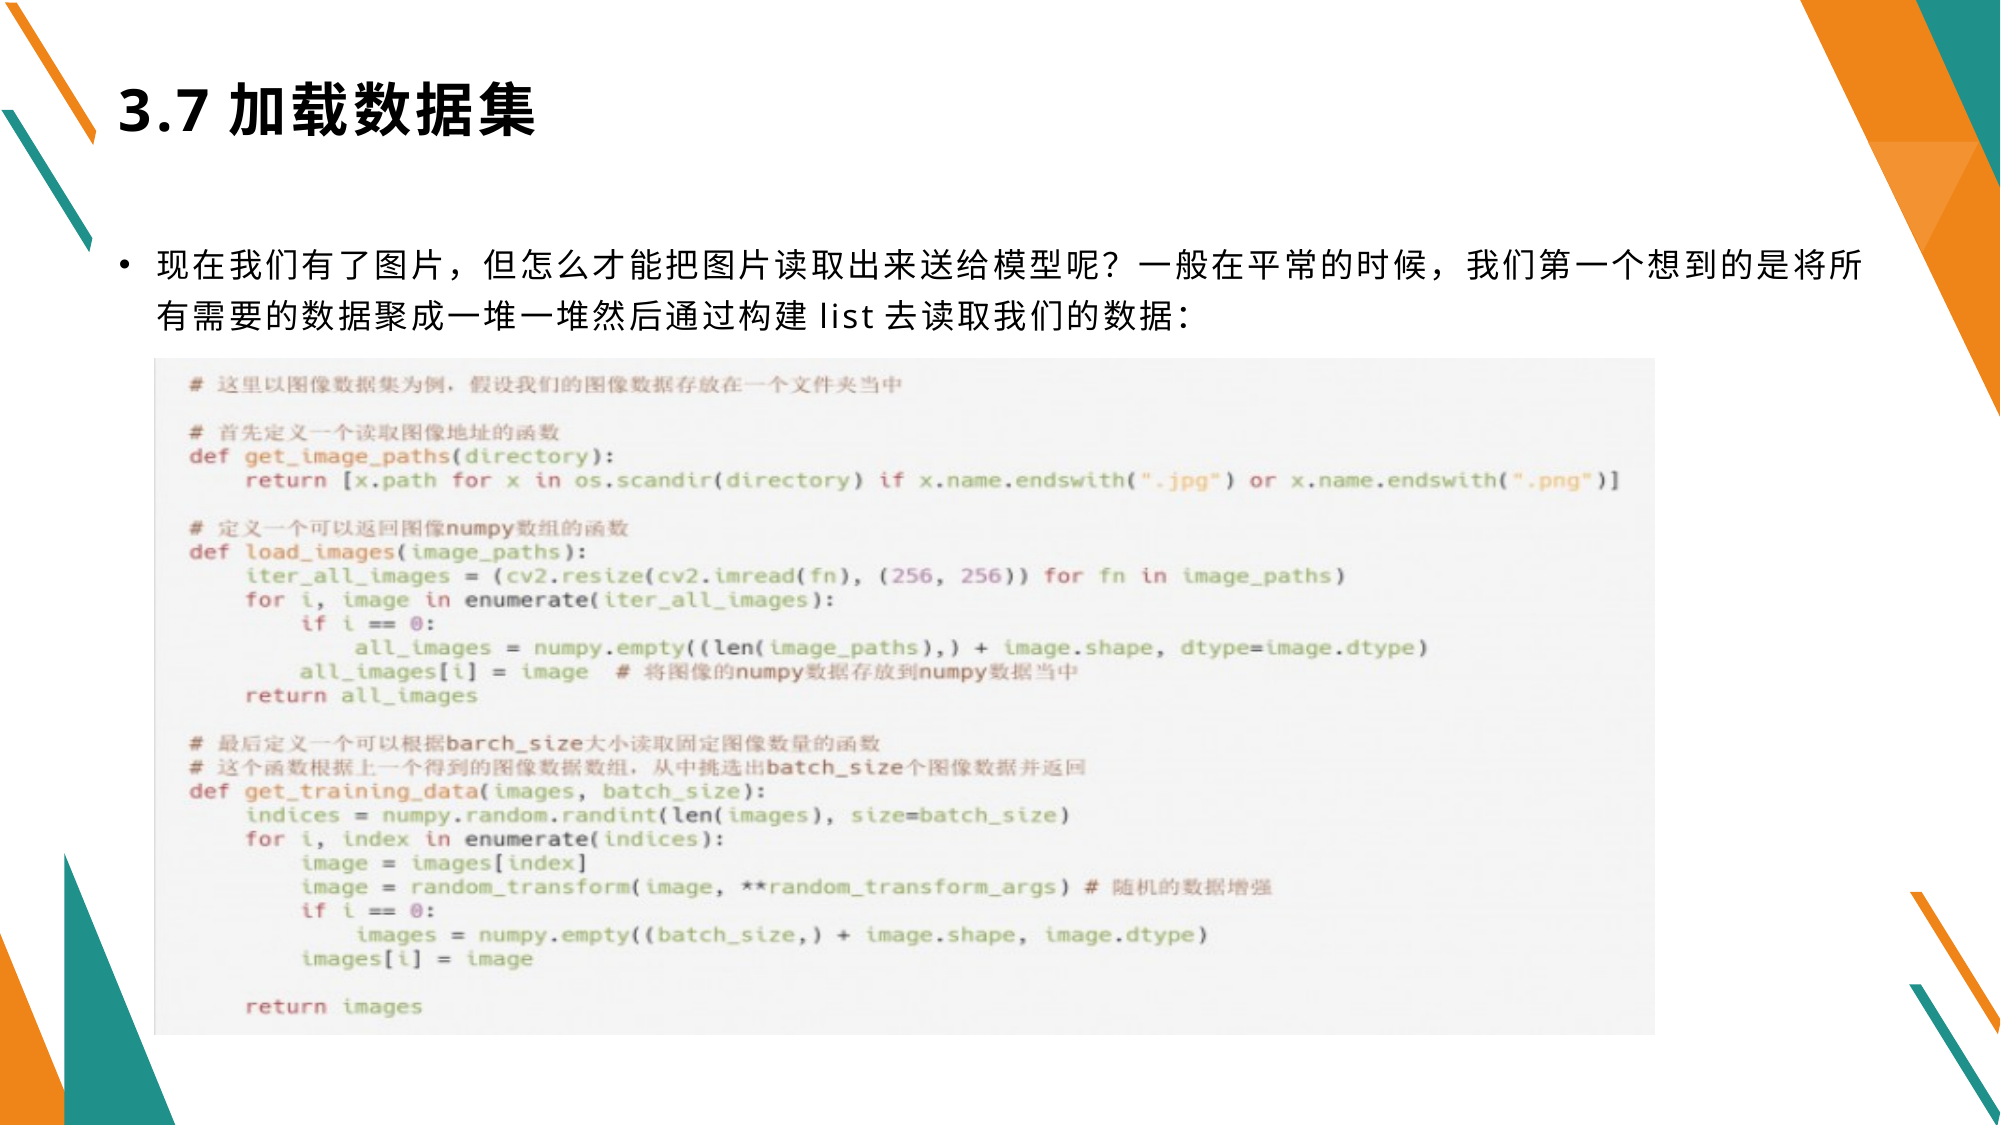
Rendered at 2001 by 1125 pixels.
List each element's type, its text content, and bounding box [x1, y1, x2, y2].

picture [154, 358, 1655, 1035]
list 现在我们有了图片，但怎么才能把图片读取出来送给模型呢？一般在平常的时候，我们第一个想到的是将所有需要的数据聚成一堆一堆然后通过构建list去读取我们的数据： [102, 231, 1898, 1035]
title 3.7加载数据集 [102, 66, 1898, 209]
